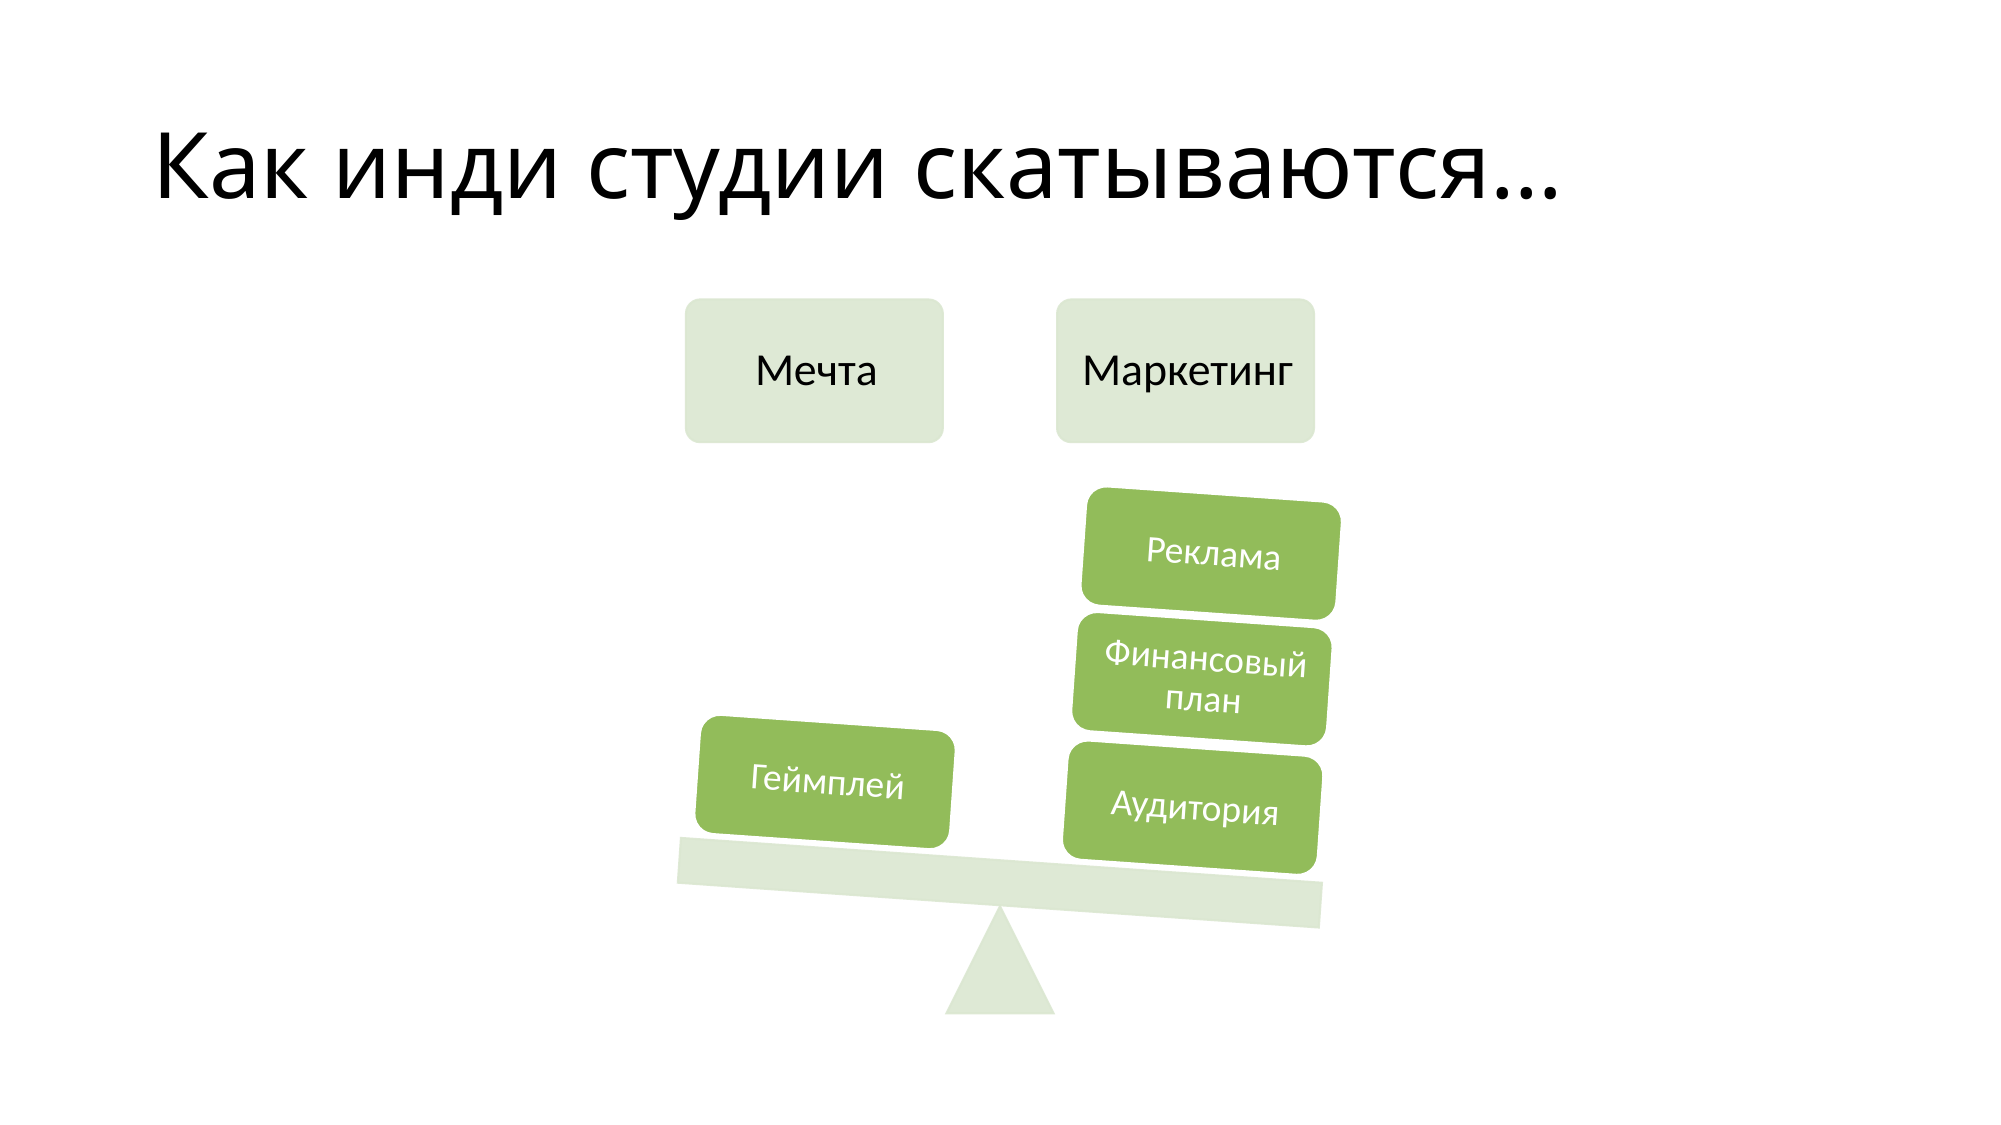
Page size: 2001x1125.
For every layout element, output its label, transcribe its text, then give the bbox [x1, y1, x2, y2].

title Как инди студии скатываются… [137, 59, 1863, 278]
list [137, 299, 1863, 1014]
